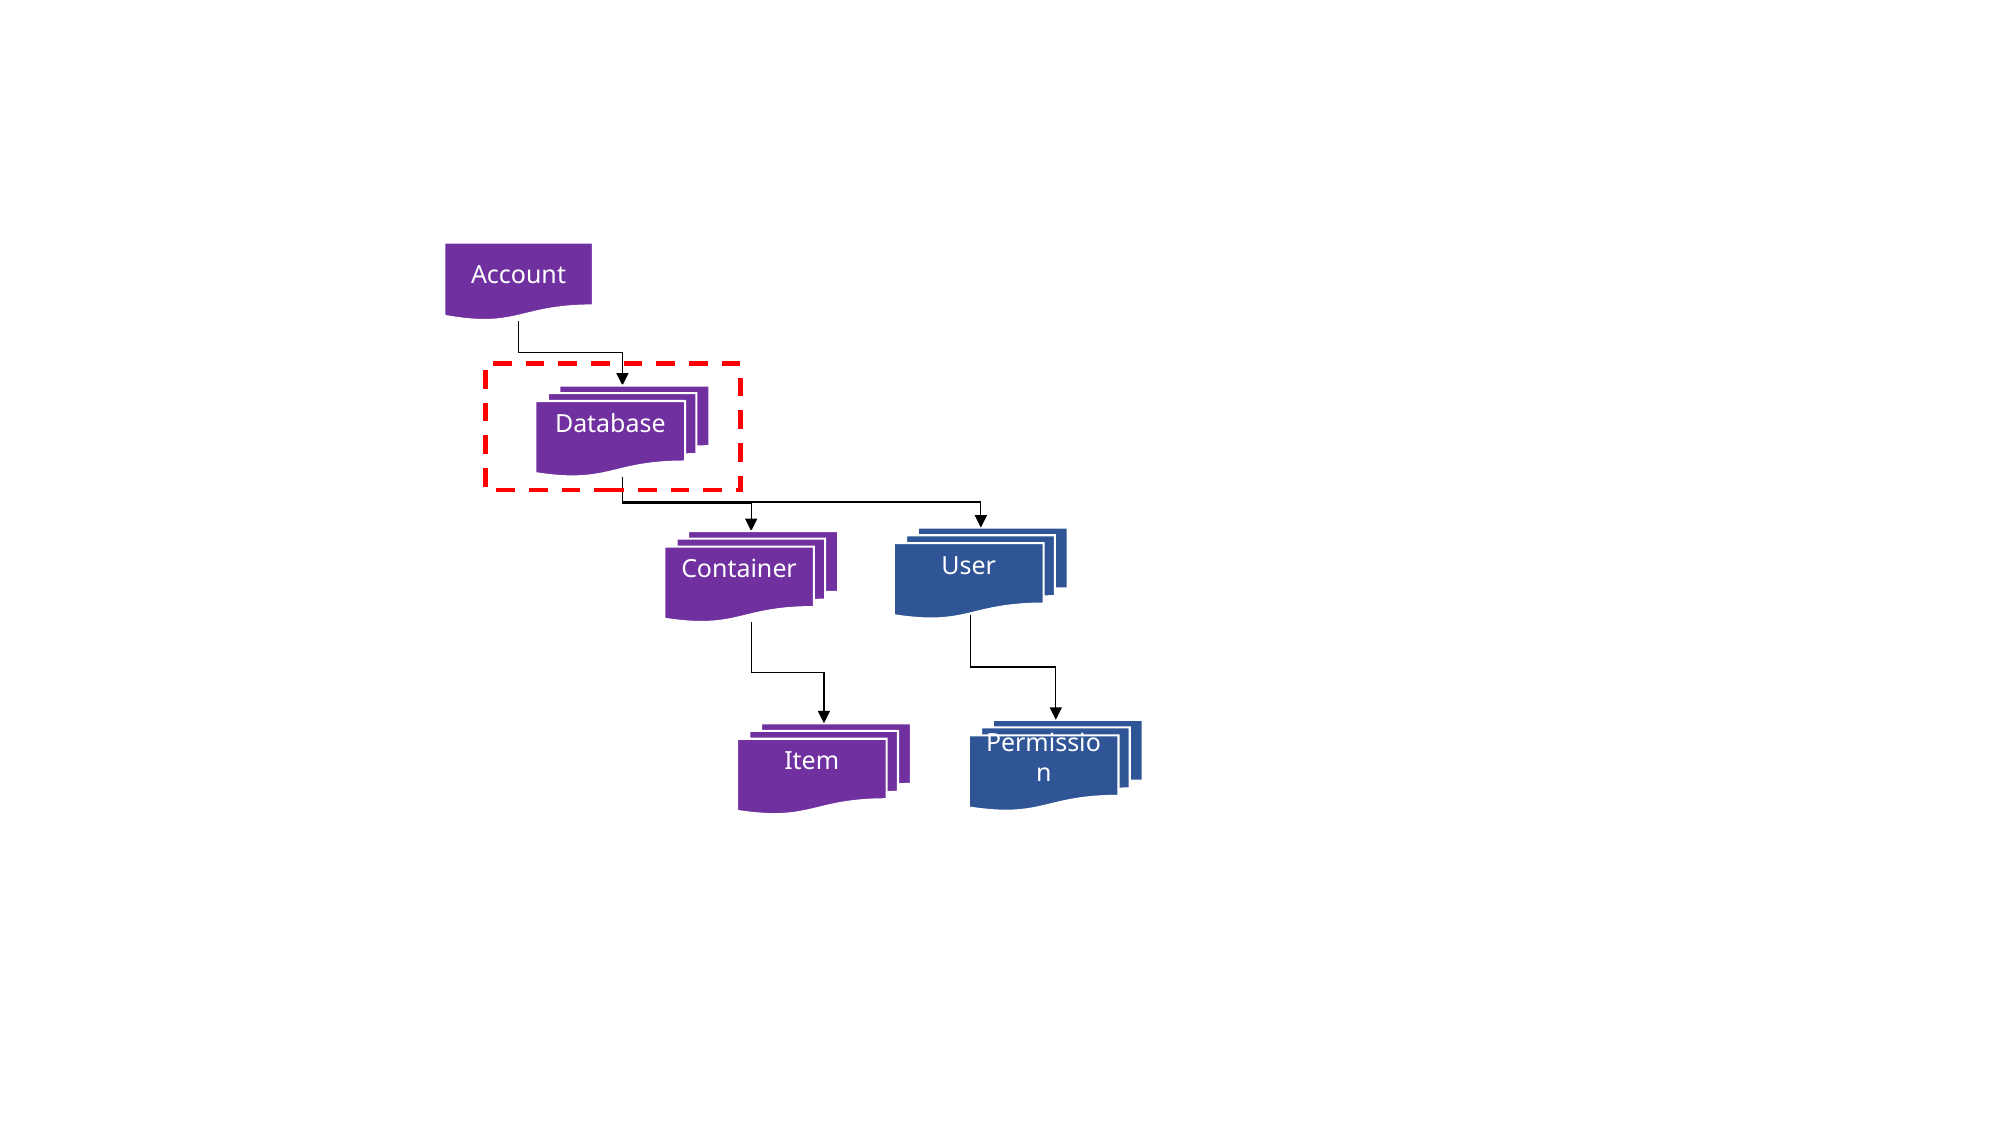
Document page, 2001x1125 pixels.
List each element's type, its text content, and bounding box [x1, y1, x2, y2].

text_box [774, 309, 829, 692]
text_box Item [736, 722, 912, 816]
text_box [657, 425, 716, 579]
text_box Container [663, 530, 774, 624]
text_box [966, 619, 1072, 716]
text_box Permission [967, 718, 1144, 812]
text_box Account [443, 241, 594, 322]
text_box User [892, 526, 1069, 620]
text_box Container [829, 530, 840, 593]
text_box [541, 292, 612, 409]
text_box [484, 363, 741, 491]
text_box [735, 622, 840, 720]
